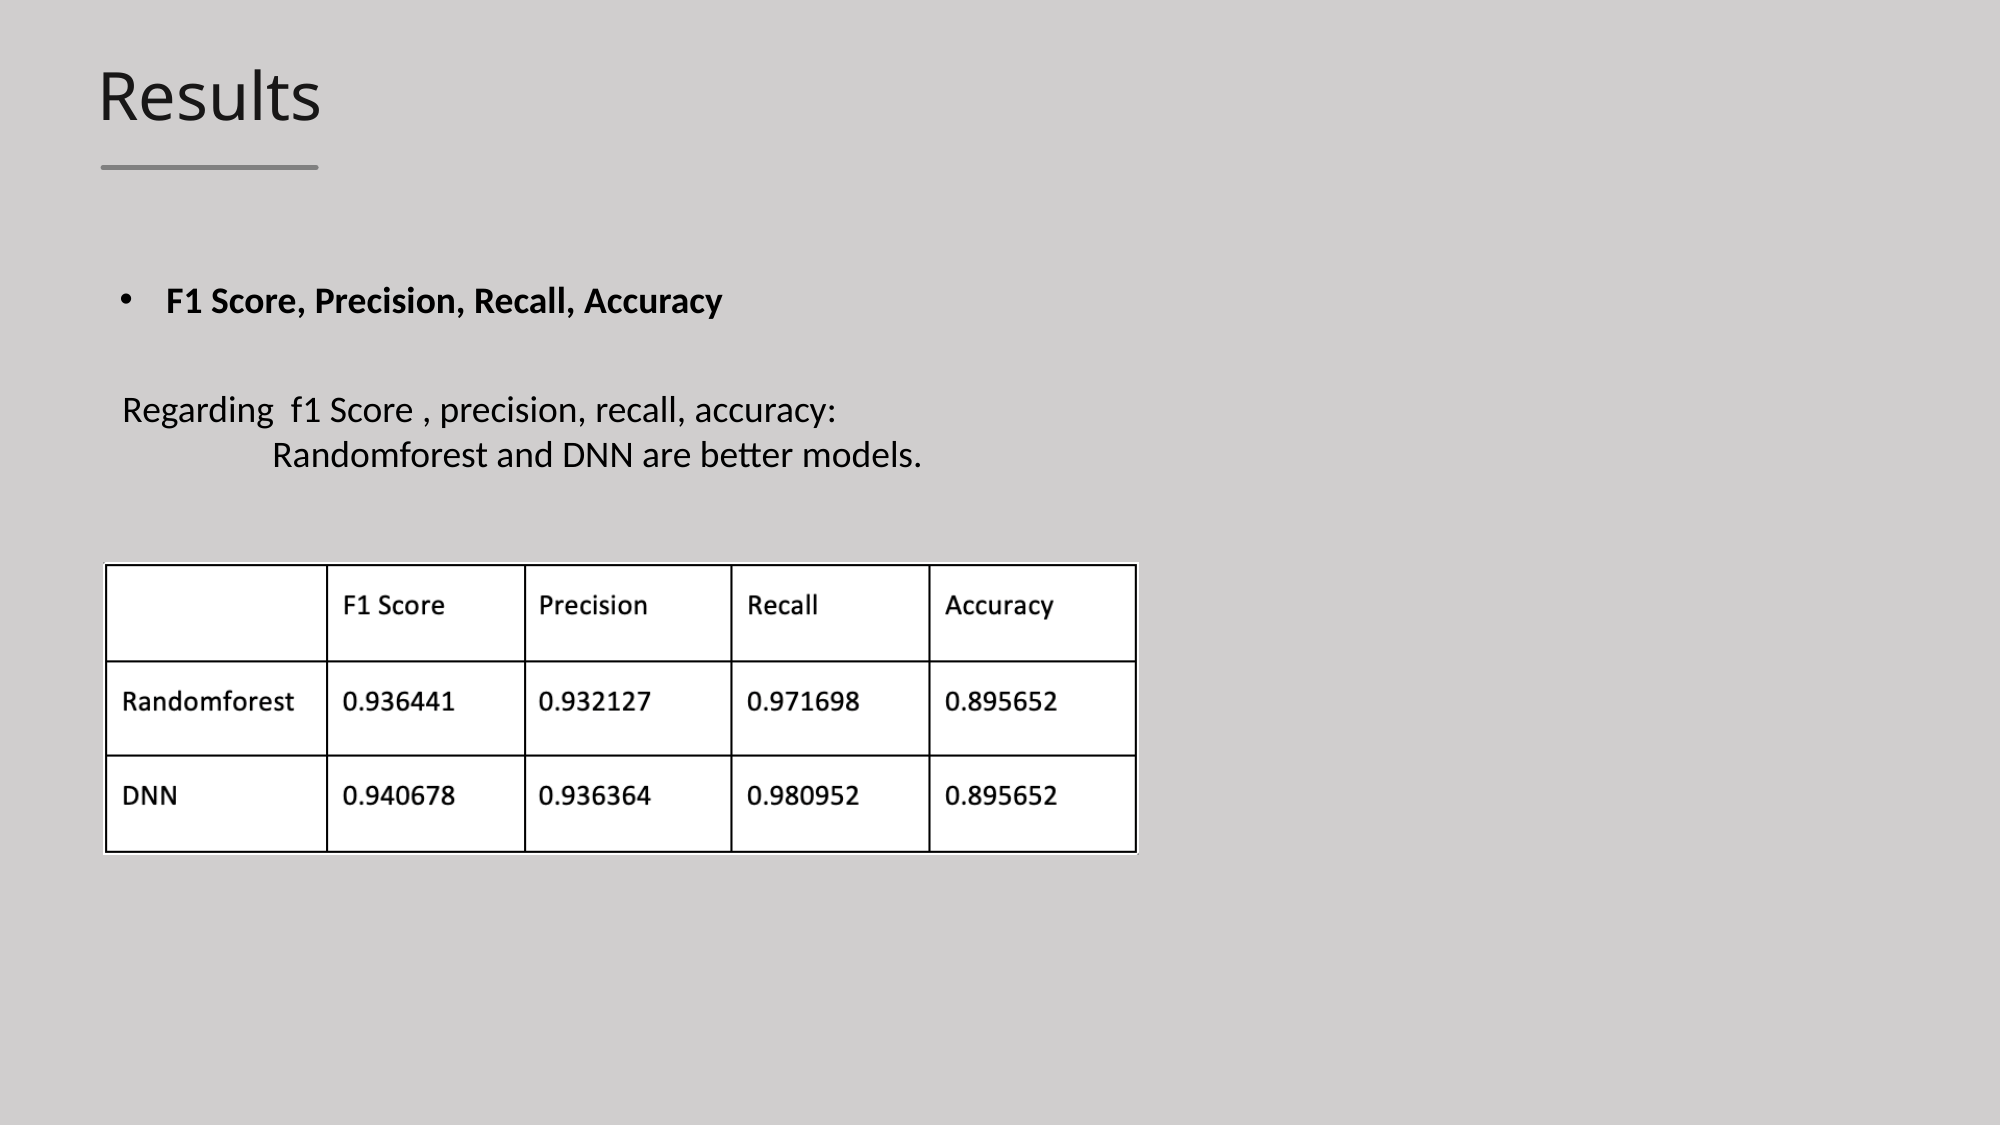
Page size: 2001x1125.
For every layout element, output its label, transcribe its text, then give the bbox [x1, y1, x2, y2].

text_box Results [82, 46, 699, 142]
text_box F1 Score, Precision, Recall, Accuracy [104, 269, 739, 329]
picture [103, 562, 1139, 855]
text_box Regarding f1 Score , precision, recall, accuracy: Randomforest and DNN are better models. [107, 378, 939, 483]
